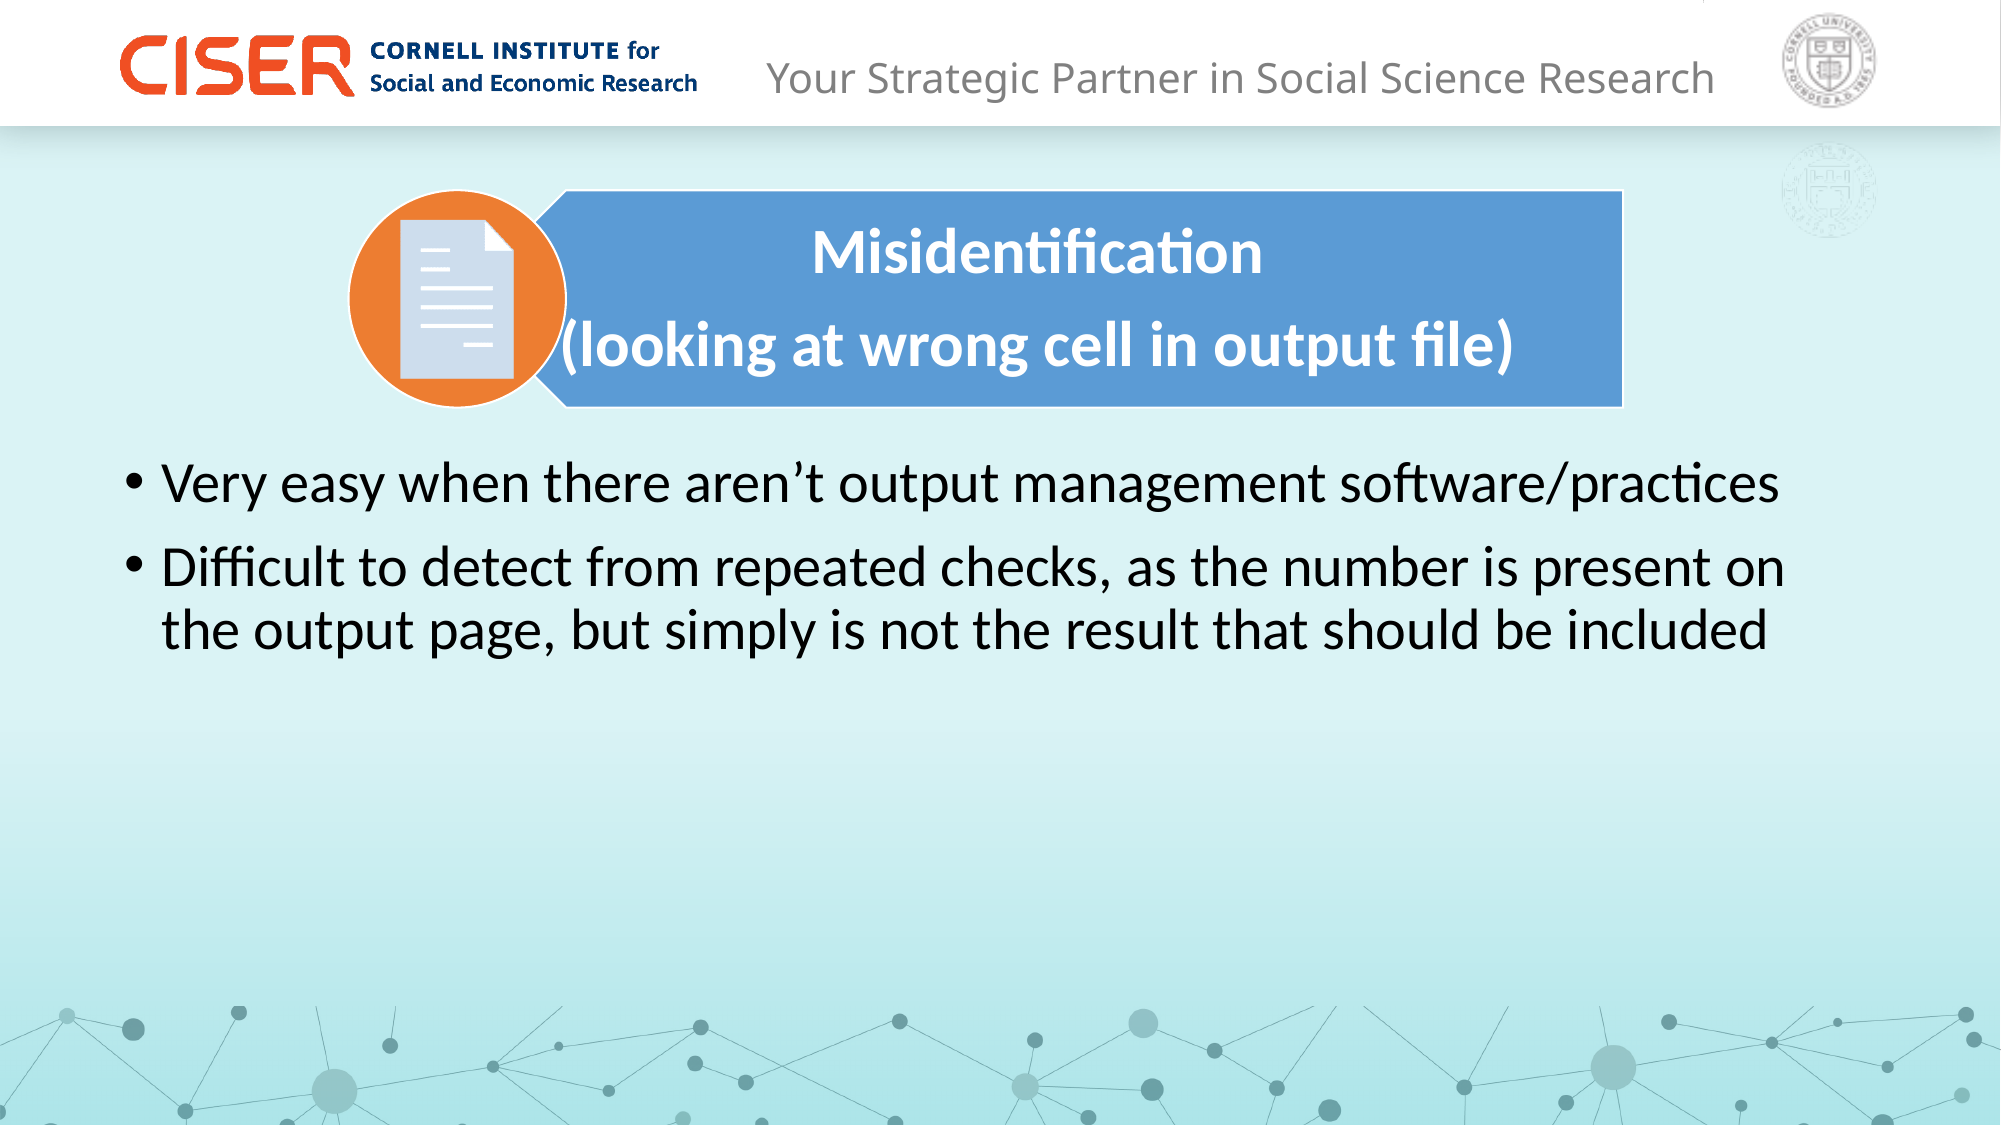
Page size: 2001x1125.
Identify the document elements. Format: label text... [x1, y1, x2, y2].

list Very easy when there aren’t output management software/practices Difficult to detect from repeated checks, as the number is present on the output page, but simply is not the result that should be included [109, 444, 1863, 1020]
text_box [0, 125, 2000, 1125]
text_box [109, 190, 1863, 408]
picture [53, 0, 763, 125]
